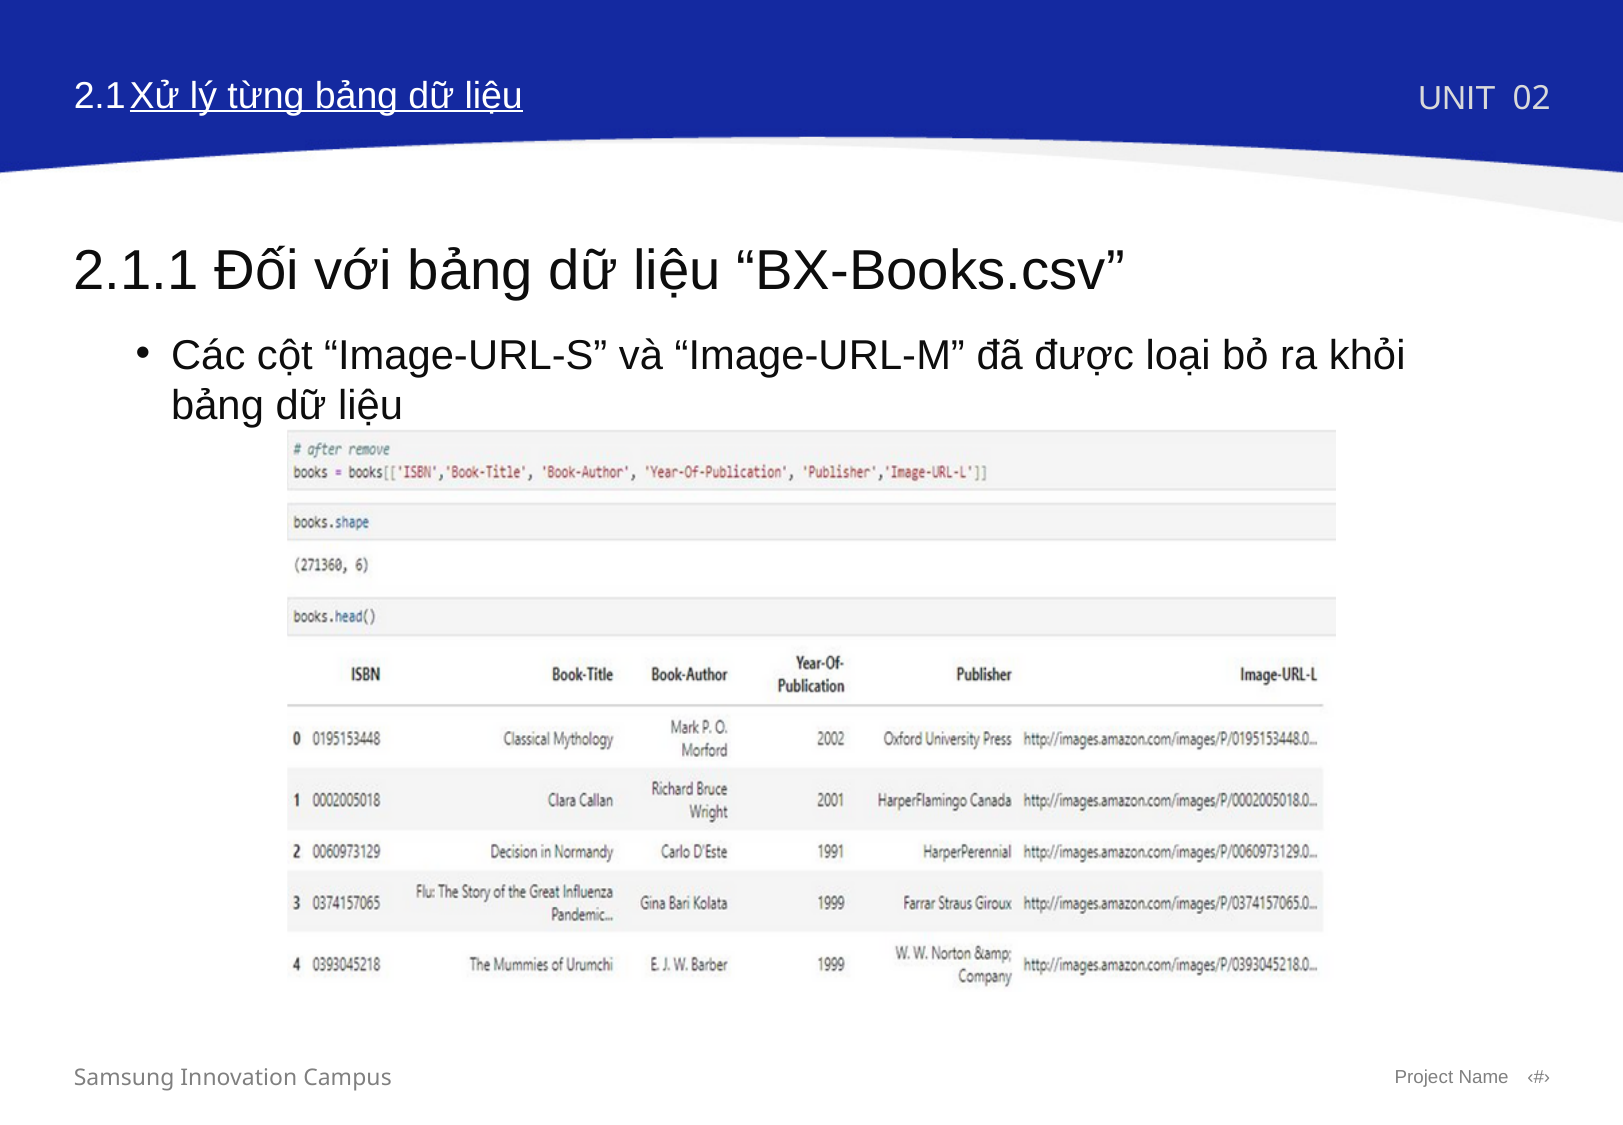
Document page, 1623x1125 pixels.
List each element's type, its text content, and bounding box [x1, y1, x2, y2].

text_box Các cột “Image-URL-S” và “Image-URL-M” đã được loại bỏ ra khỏi bảng dữ liệu [100, 327, 1450, 428]
text_box Project Name [1123, 1064, 1509, 1087]
text_box 2.1 [73, 70, 127, 116]
text_box Samsung Innovation Campus [73, 1062, 548, 1091]
text_box ‹#› [1509, 1064, 1551, 1087]
text_box [0, 0, 1623, 1125]
text_box [287, 429, 1337, 992]
text_box 02 [1523, 75, 1551, 116]
text_box 2.1.1 Đối với bảng dữ liệu “BX-Books.csv” [73, 233, 1475, 301]
text_box Xử lý từng bảng dữ liệu [129, 70, 1252, 116]
text_box UNIT [1418, 75, 1523, 116]
